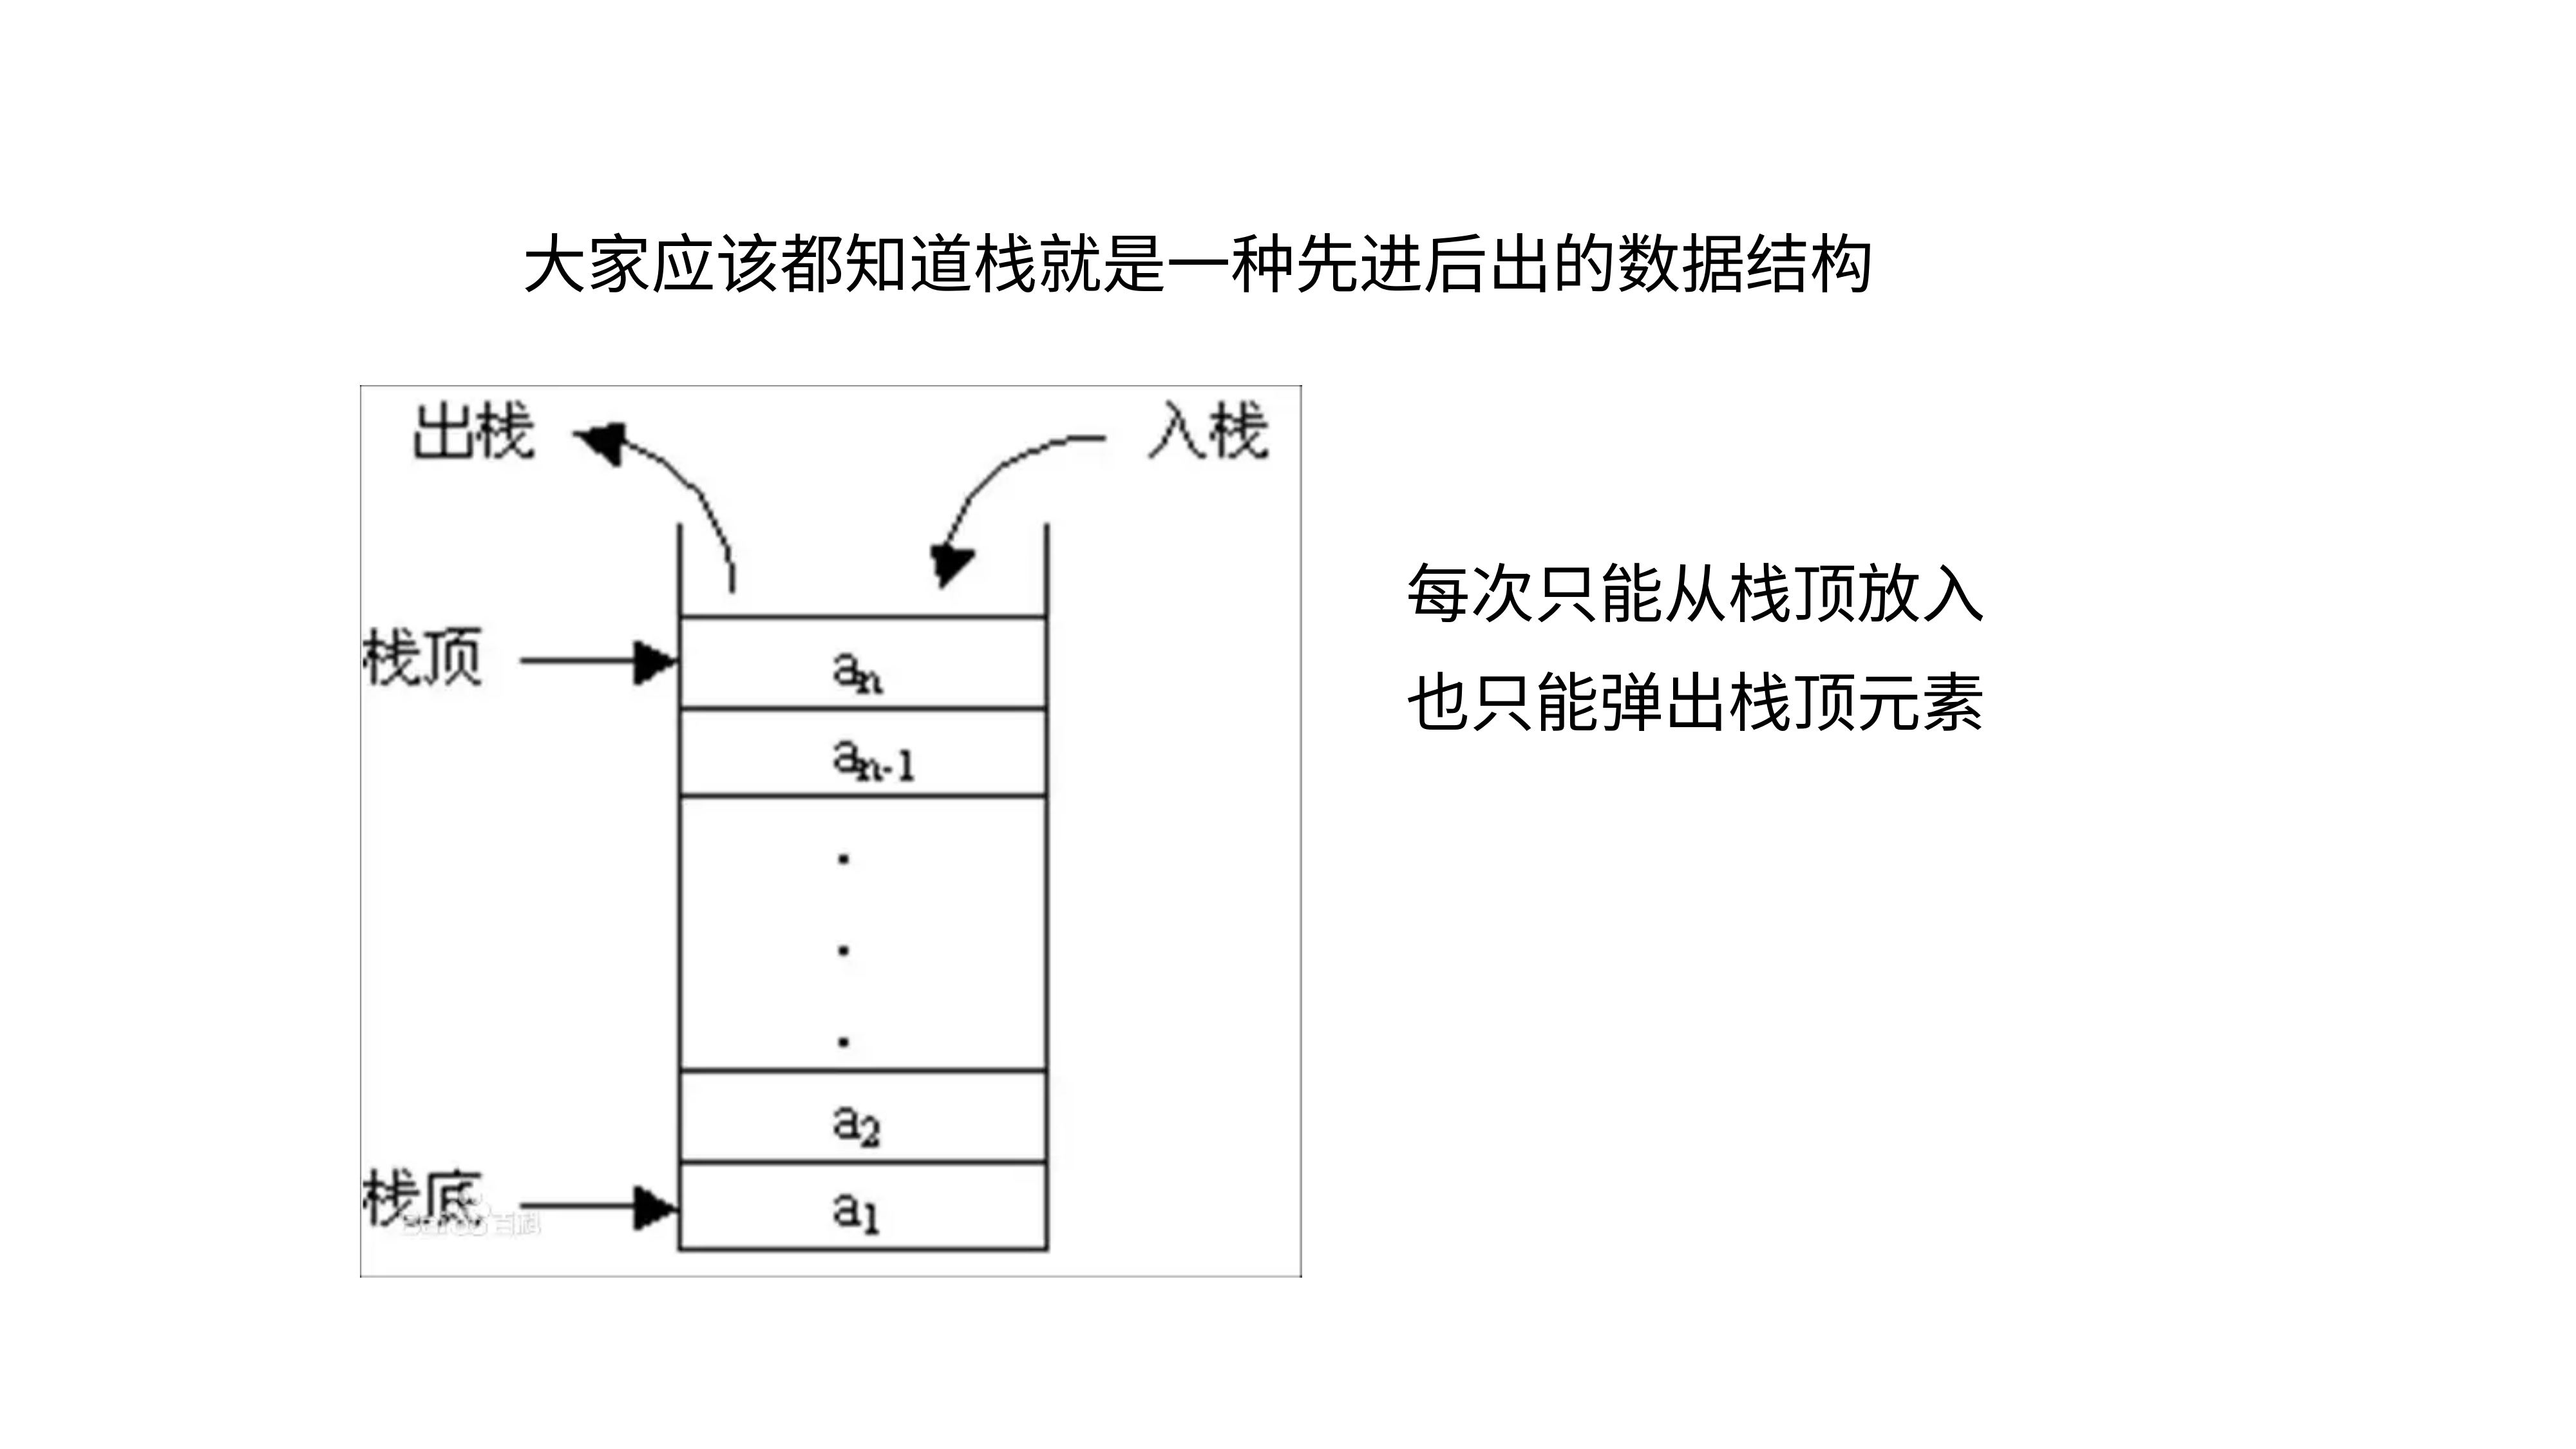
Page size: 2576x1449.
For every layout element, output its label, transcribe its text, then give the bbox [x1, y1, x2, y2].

picture [360, 385, 1302, 1278]
text_box 每次只能从栈顶放入 也只能弹出栈顶元素 [1401, 547, 1992, 745]
text_box 大家应该都知道栈就是一种先进后出的数据结构 [516, 217, 1880, 306]
